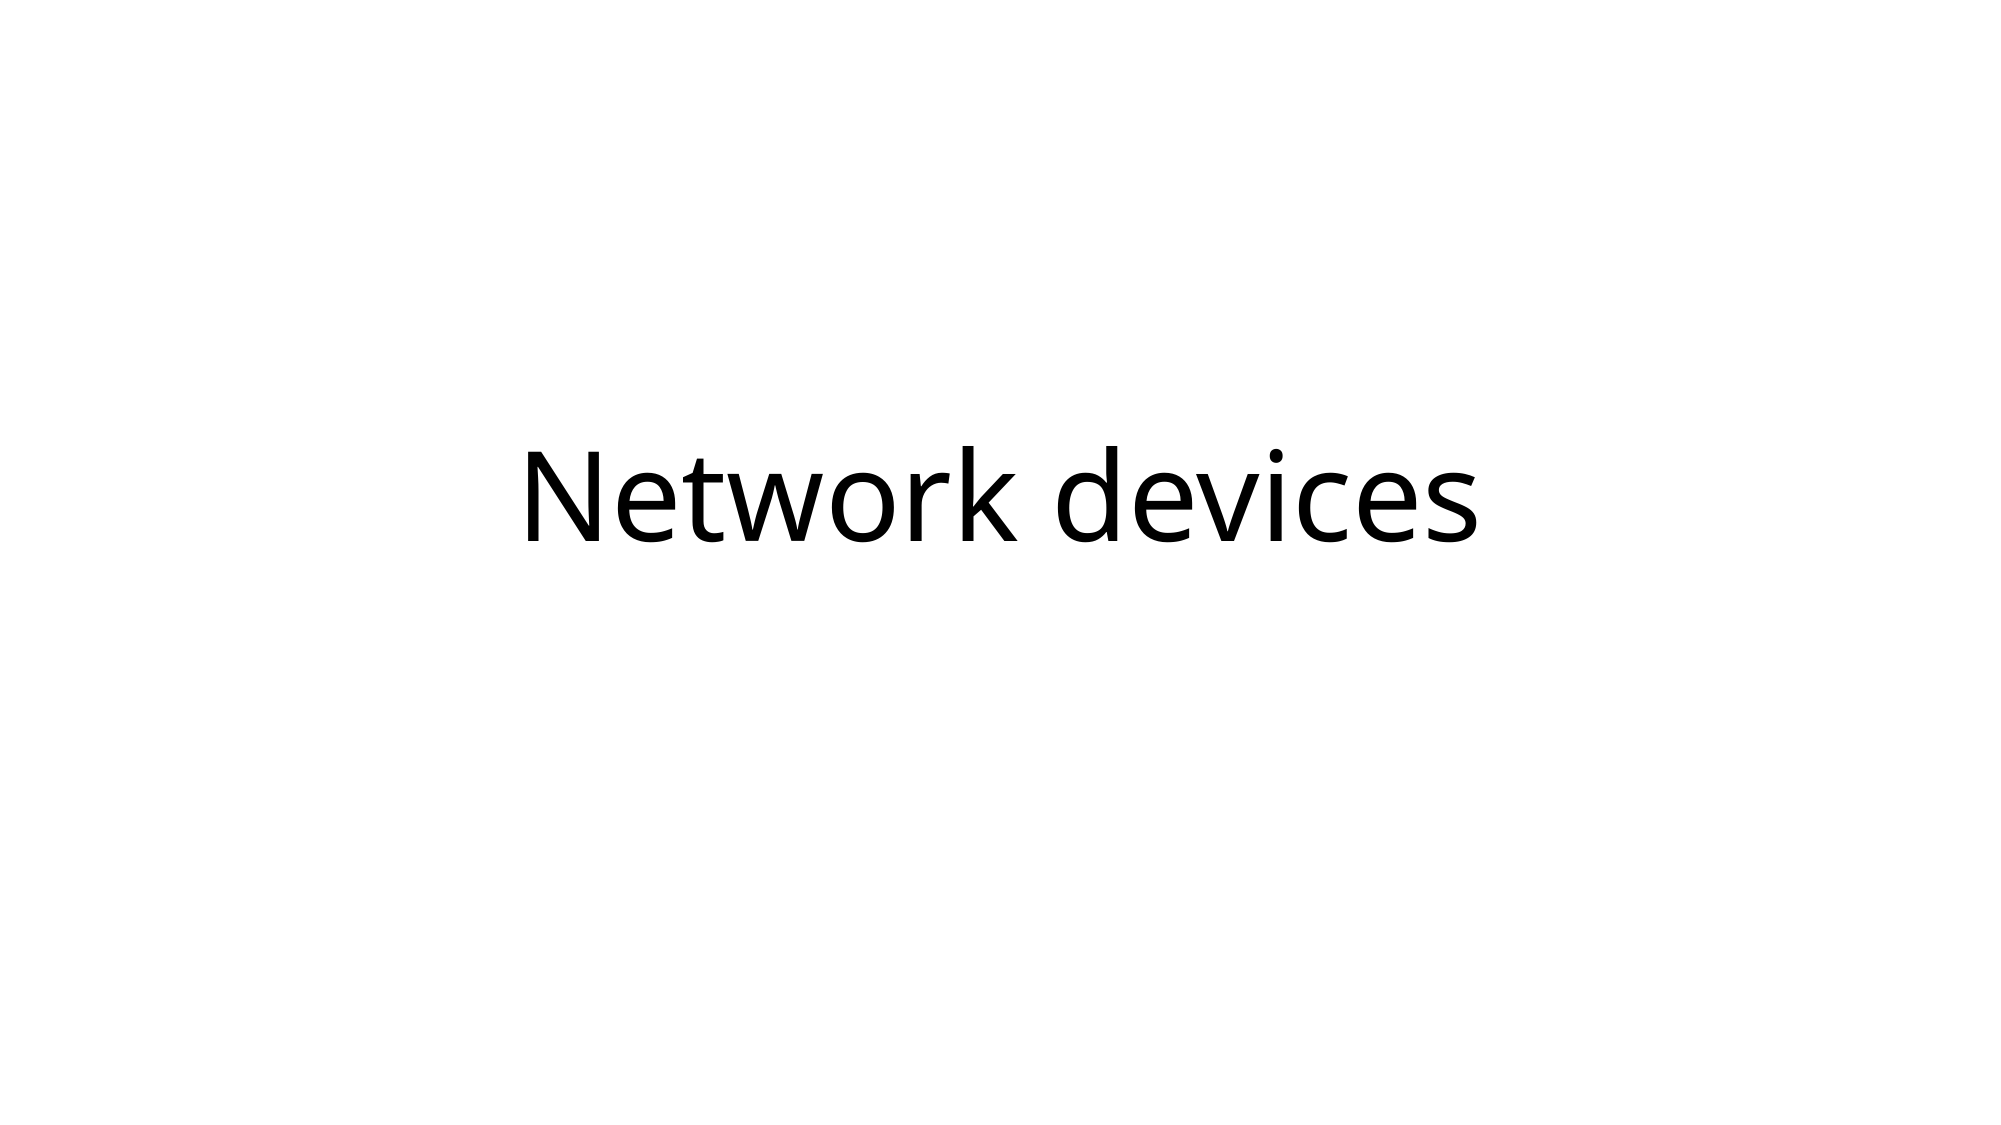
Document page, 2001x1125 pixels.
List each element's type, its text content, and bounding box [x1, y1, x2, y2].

title Network devices [249, 184, 1750, 576]
